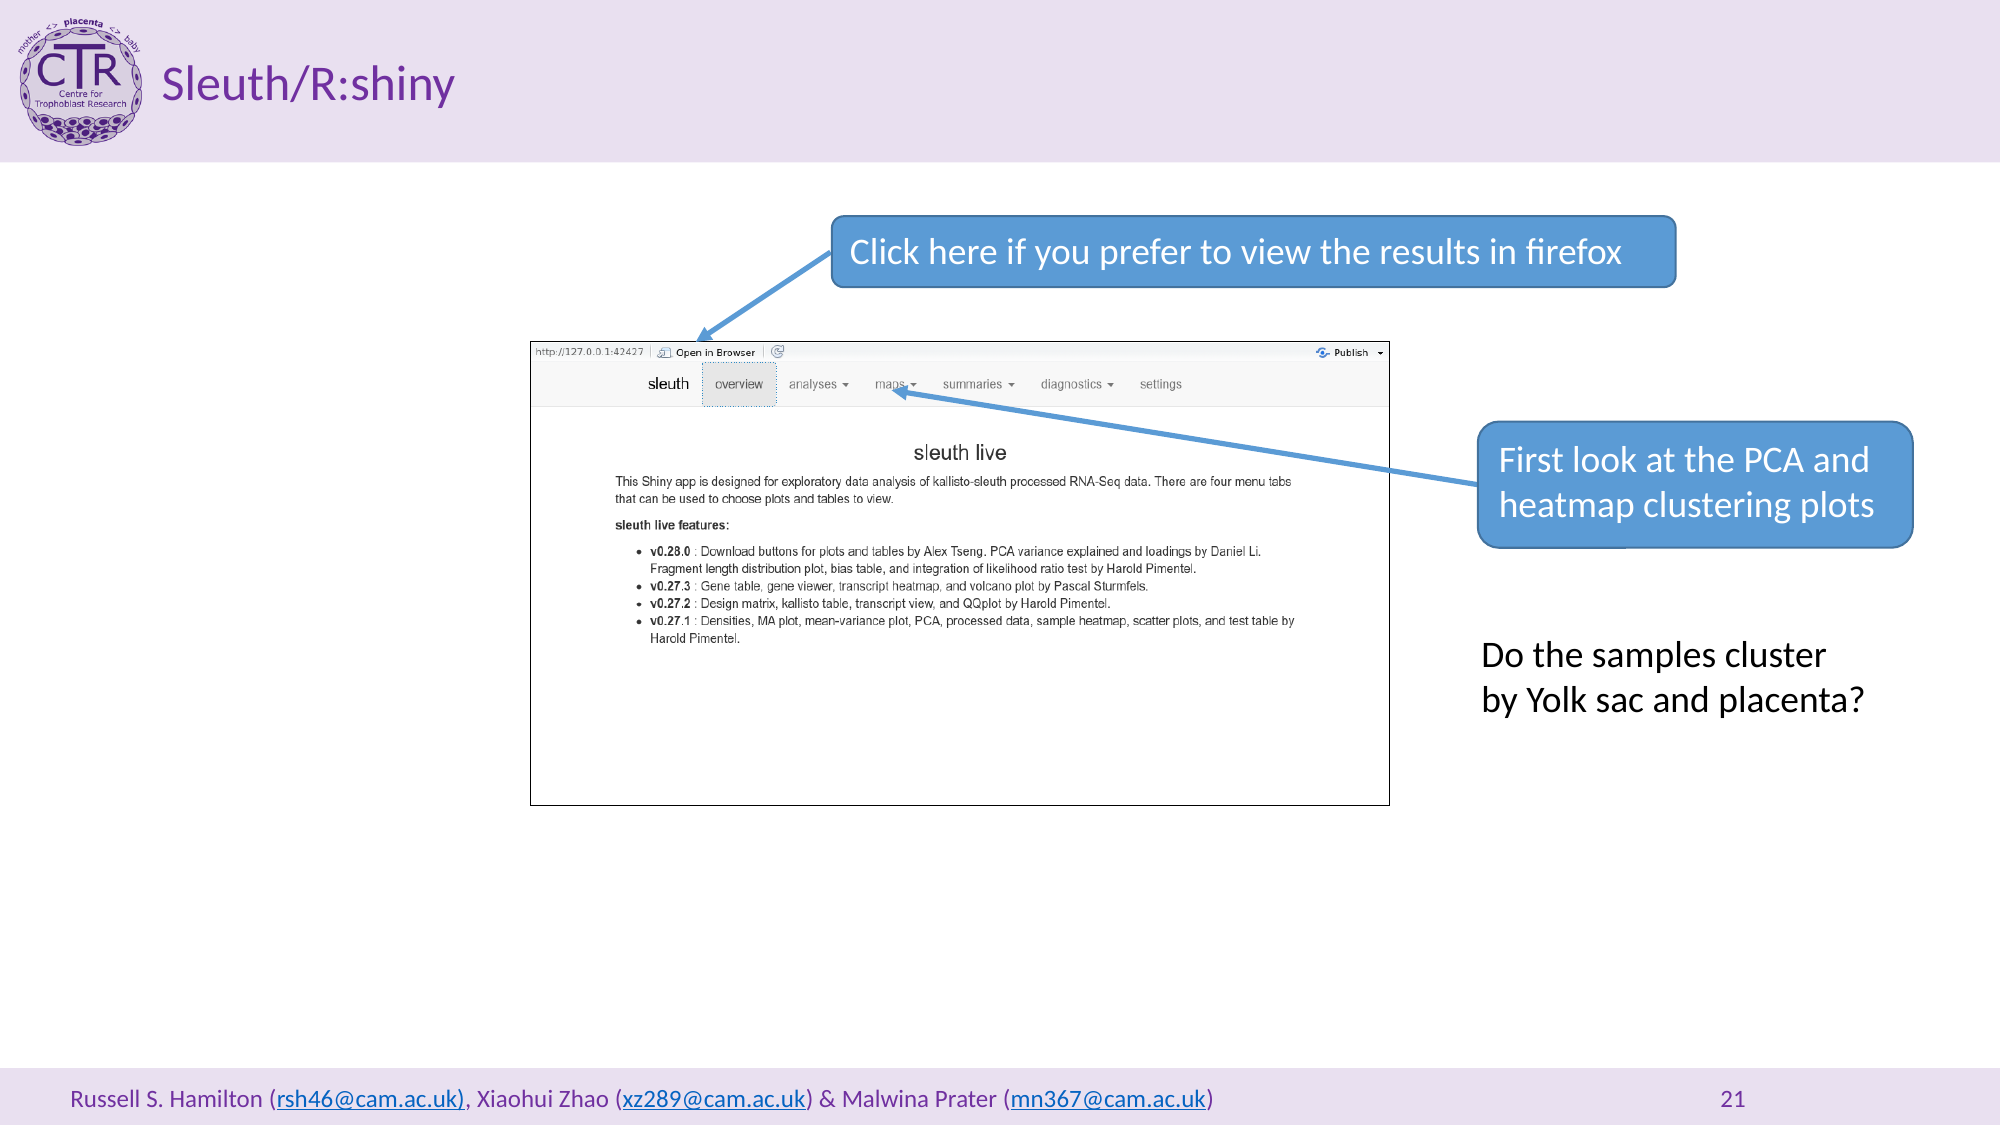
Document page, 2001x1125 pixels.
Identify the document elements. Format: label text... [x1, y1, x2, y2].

text_box Sleuth/R:shiny [146, 43, 471, 118]
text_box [891, 390, 1478, 485]
text_box First look at the PCA and heatmap clustering plots [1476, 420, 1914, 549]
text_box [0, 1067, 2000, 1125]
text_box Do the samples cluster by Yolk sac and placenta? [1466, 532, 1885, 728]
picture [530, 341, 1390, 806]
text_box Click here if you prefer to view the results in firefox [830, 215, 1677, 289]
text_box Russell S. Hamilton (rsh46@cam.ac.uk), Xiaohui Zhao (xz289@cam.ac.uk) & Malwina Prater (mn367@cam.ac.uk) 21 [55, 1074, 1910, 1120]
picture [11, 16, 146, 146]
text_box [695, 252, 831, 342]
text_box [0, 0, 2000, 163]
